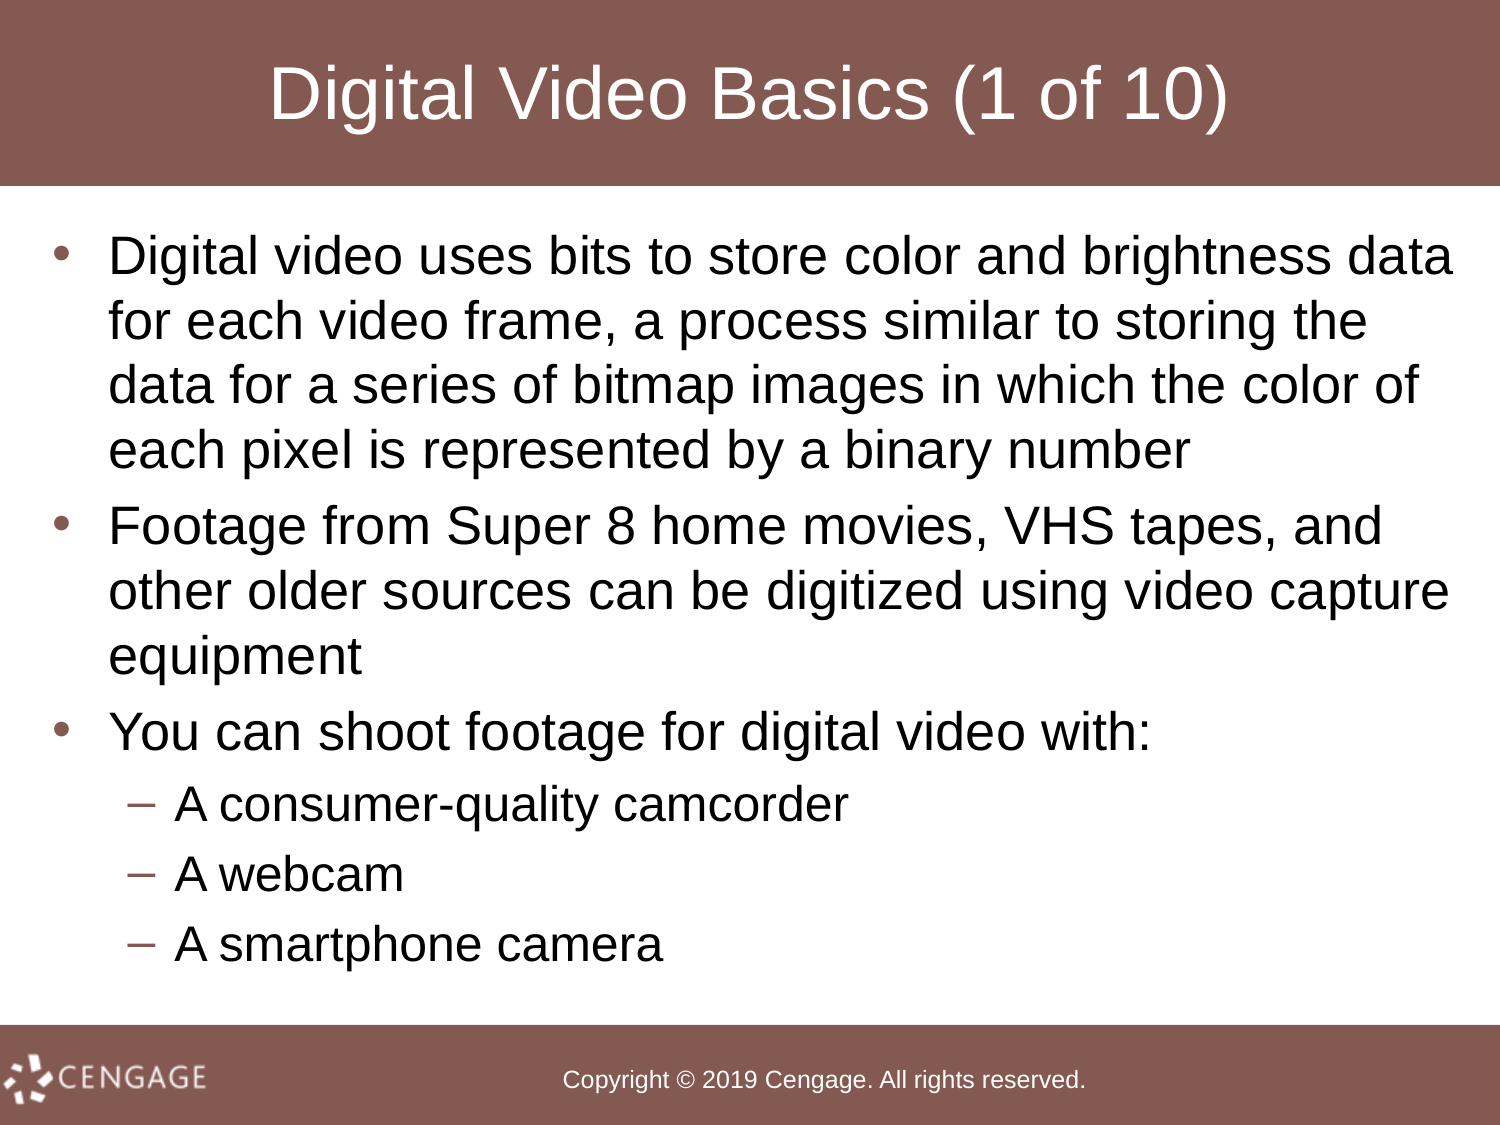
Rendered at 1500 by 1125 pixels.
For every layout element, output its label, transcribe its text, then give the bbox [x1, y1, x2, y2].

picture [0, 1051, 211, 1106]
list Digital video uses bits to store color and brightness data for each video frame, a process similar to storing the data for a series of bitmap images in which the color of each pixel is represented by a binary number Footage from Super 8 home movies, VHS tapes, and other older sources can be digitized using video capture equipment You can shoot footage for digital video with: A consumer-quality camcorder A webcam A smartphone camera [37, 212, 1475, 1005]
title Digital Video Basics (1 of 10) [75, 4, 1425, 175]
